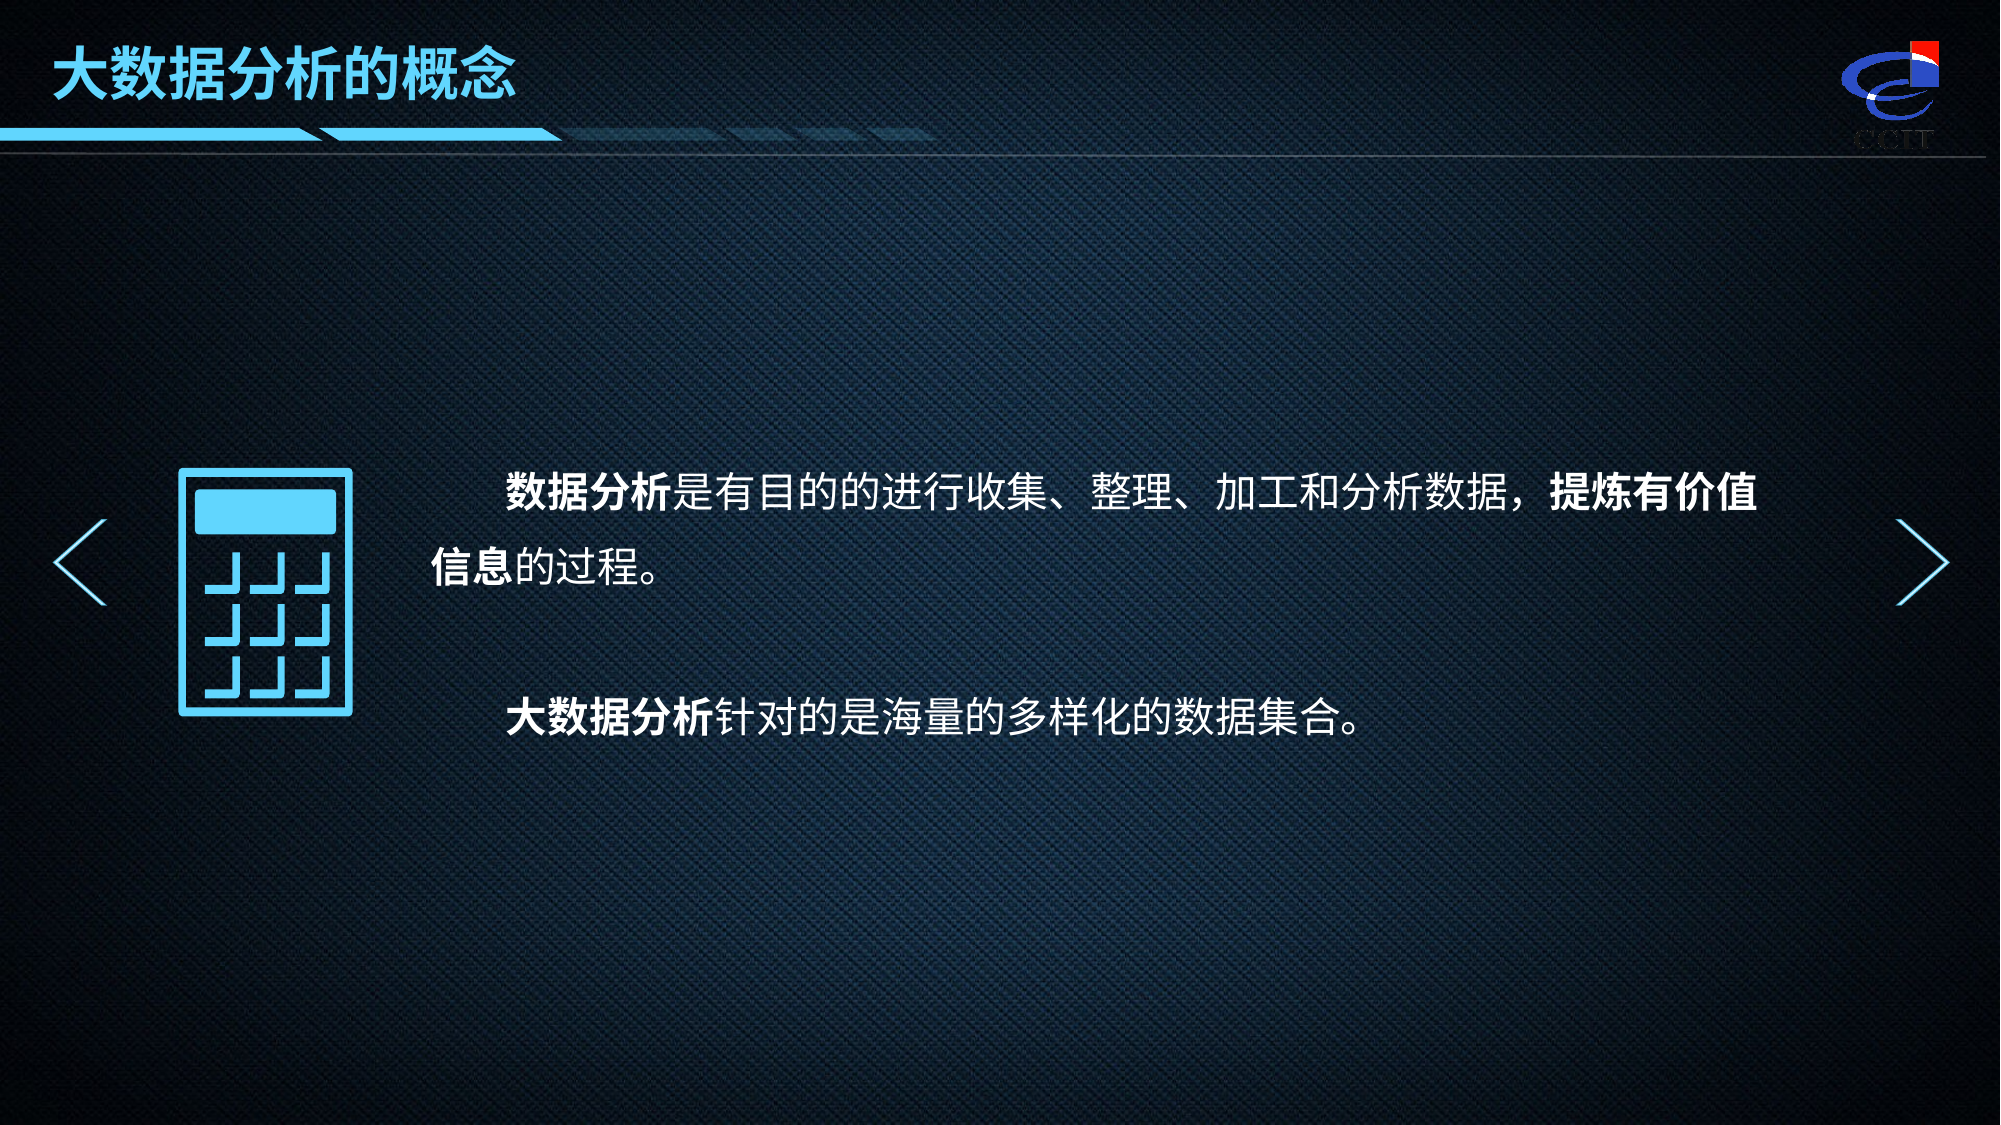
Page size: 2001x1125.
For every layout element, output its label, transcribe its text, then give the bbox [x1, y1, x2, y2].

text_box [178, 467, 353, 717]
text_box 数据分析是有目的的进行收集、整理、加工和分析数据，提炼有价值信息的过程。 大数据分析针对的是海量的多样化的数据集合。 [415, 433, 1807, 748]
picture [0, 0, 2000, 1125]
